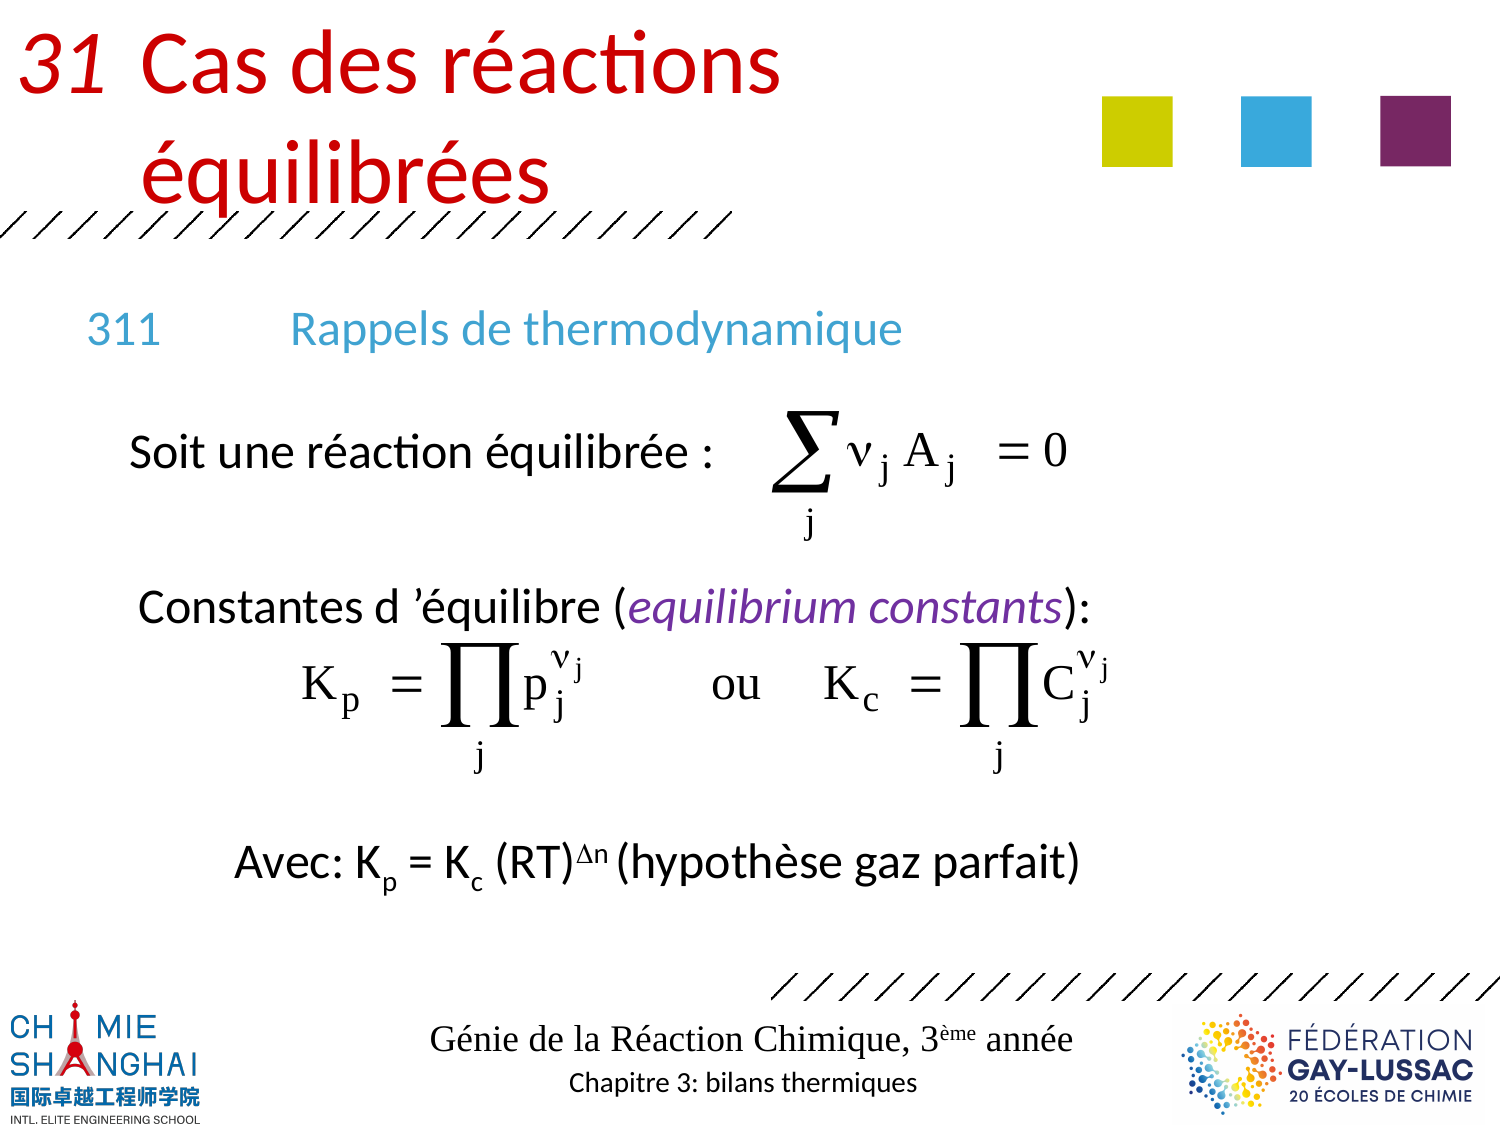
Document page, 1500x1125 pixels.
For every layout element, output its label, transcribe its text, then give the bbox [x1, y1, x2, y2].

text_box 31 Cas des réactions équilibrées [0, 18, 1157, 206]
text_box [111, 566, 1157, 781]
picture [11, 1000, 200, 1124]
picture [1172, 1004, 1485, 1125]
title 311 Rappels de thermodynamique [56, 224, 1332, 413]
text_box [110, 406, 1073, 549]
text_box Avec: Kp = Kc (RT)Dn (hypothèse gaz parfait) [220, 821, 1233, 905]
picture [771, 973, 1500, 1001]
picture [0, 211, 732, 239]
